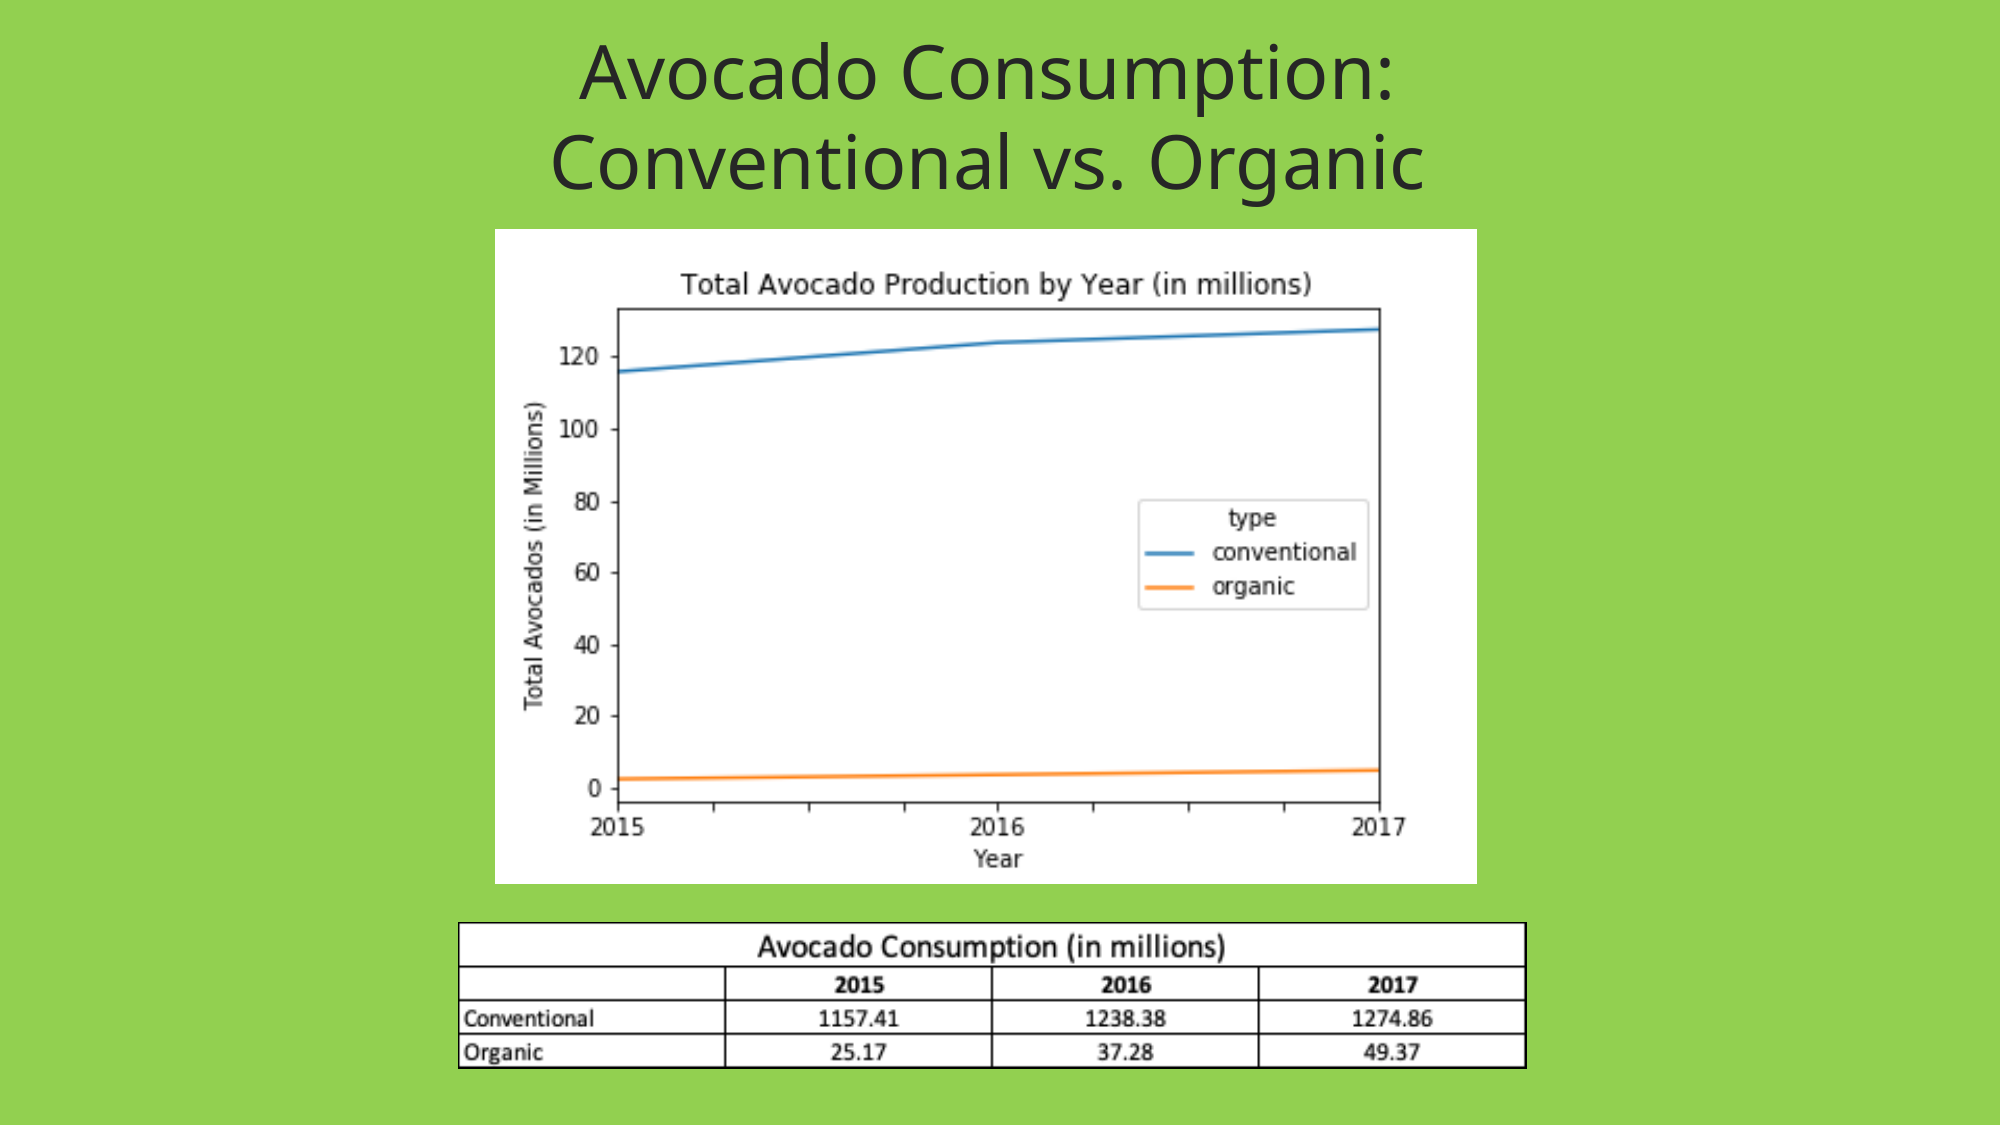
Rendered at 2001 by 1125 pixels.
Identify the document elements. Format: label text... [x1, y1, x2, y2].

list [495, 229, 1477, 884]
title Avocado Consumption: Conventional vs. Organic [65, 17, 1910, 228]
picture [457, 922, 1528, 1069]
